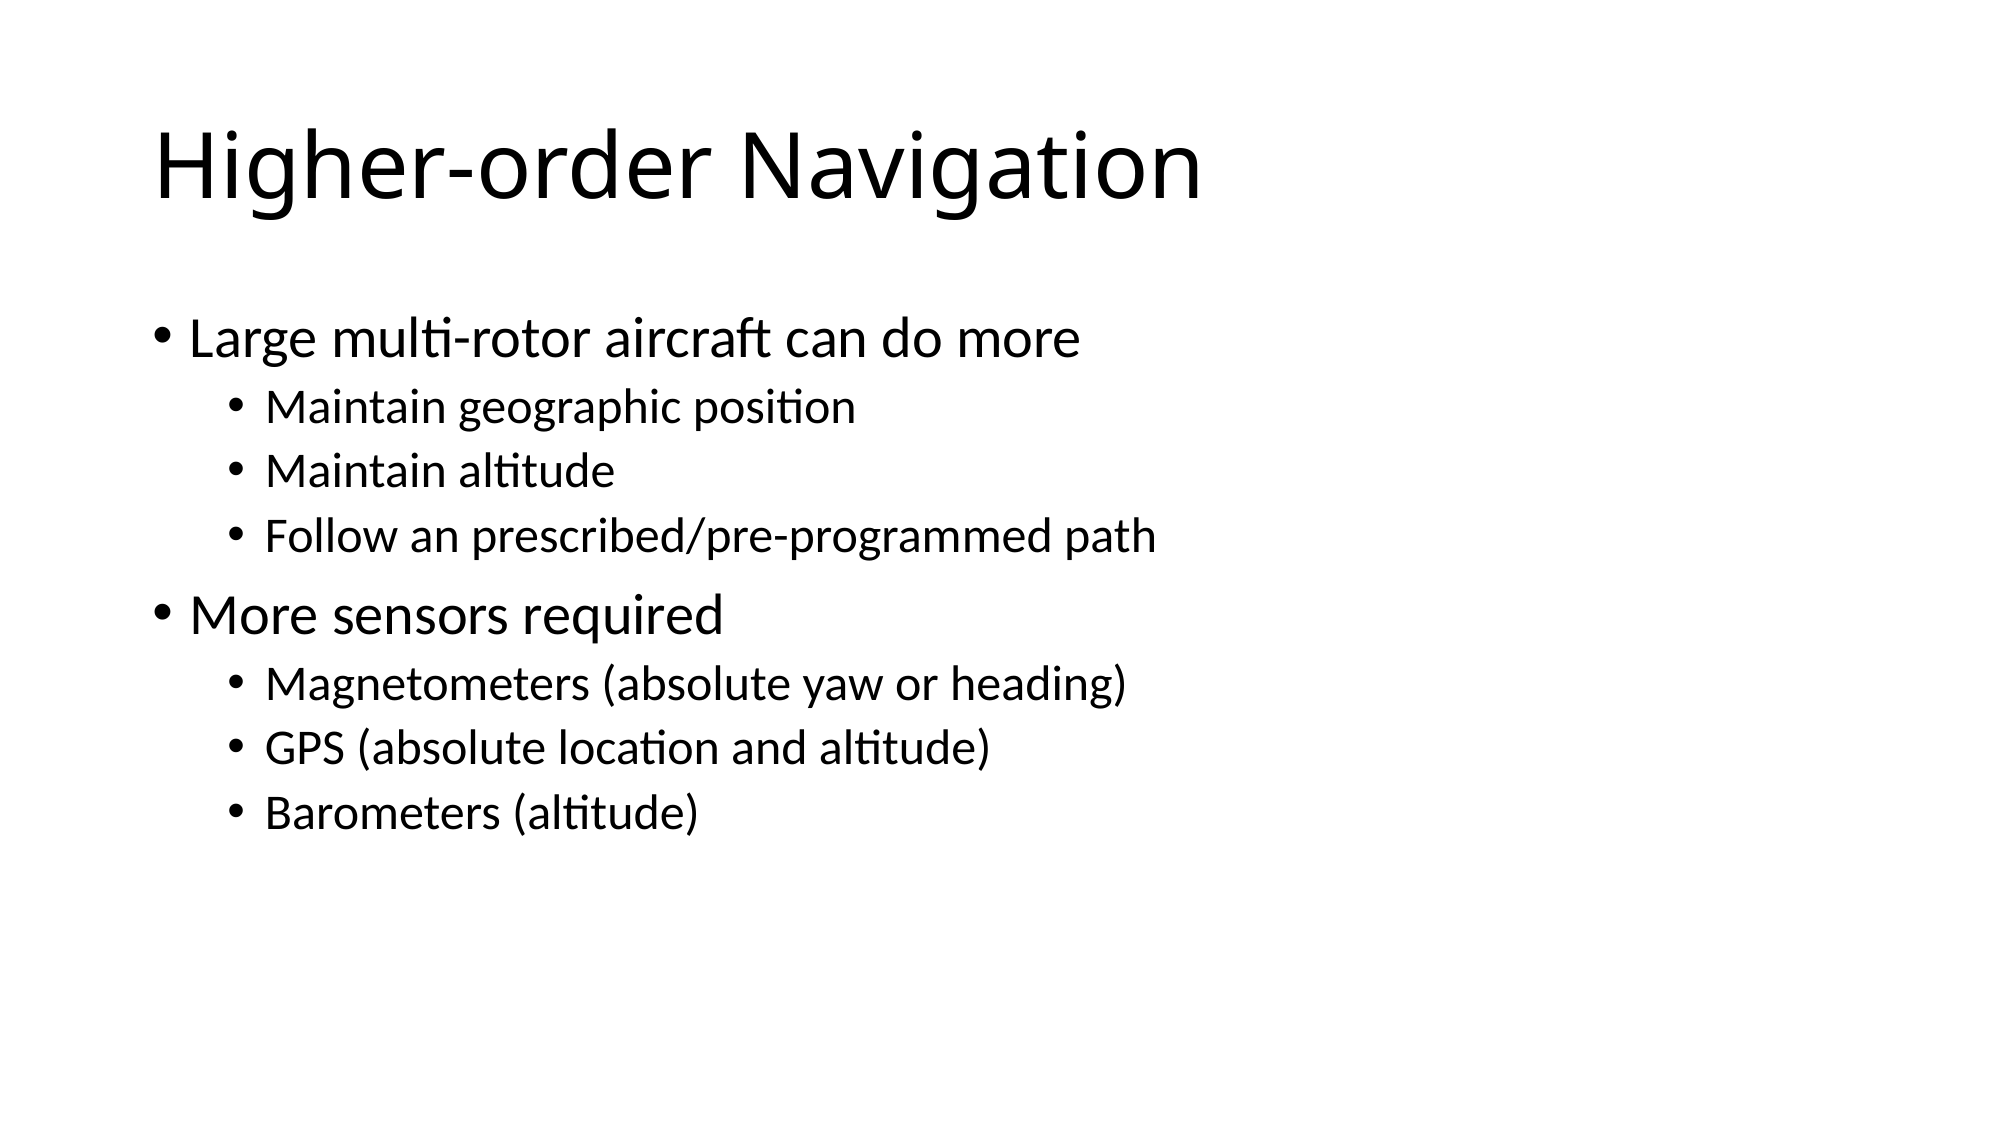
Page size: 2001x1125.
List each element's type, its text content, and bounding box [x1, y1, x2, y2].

list Large multi-rotor aircraft can do more Maintain geographic position Maintain altitude Follow an prescribed/pre-programmed path More sensors required Magnetometers (absolute yaw or heading) GPS (absolute location and altitude) Barometers (altitude) [137, 299, 1863, 1014]
title Higher-order Navigation [137, 59, 1863, 278]
